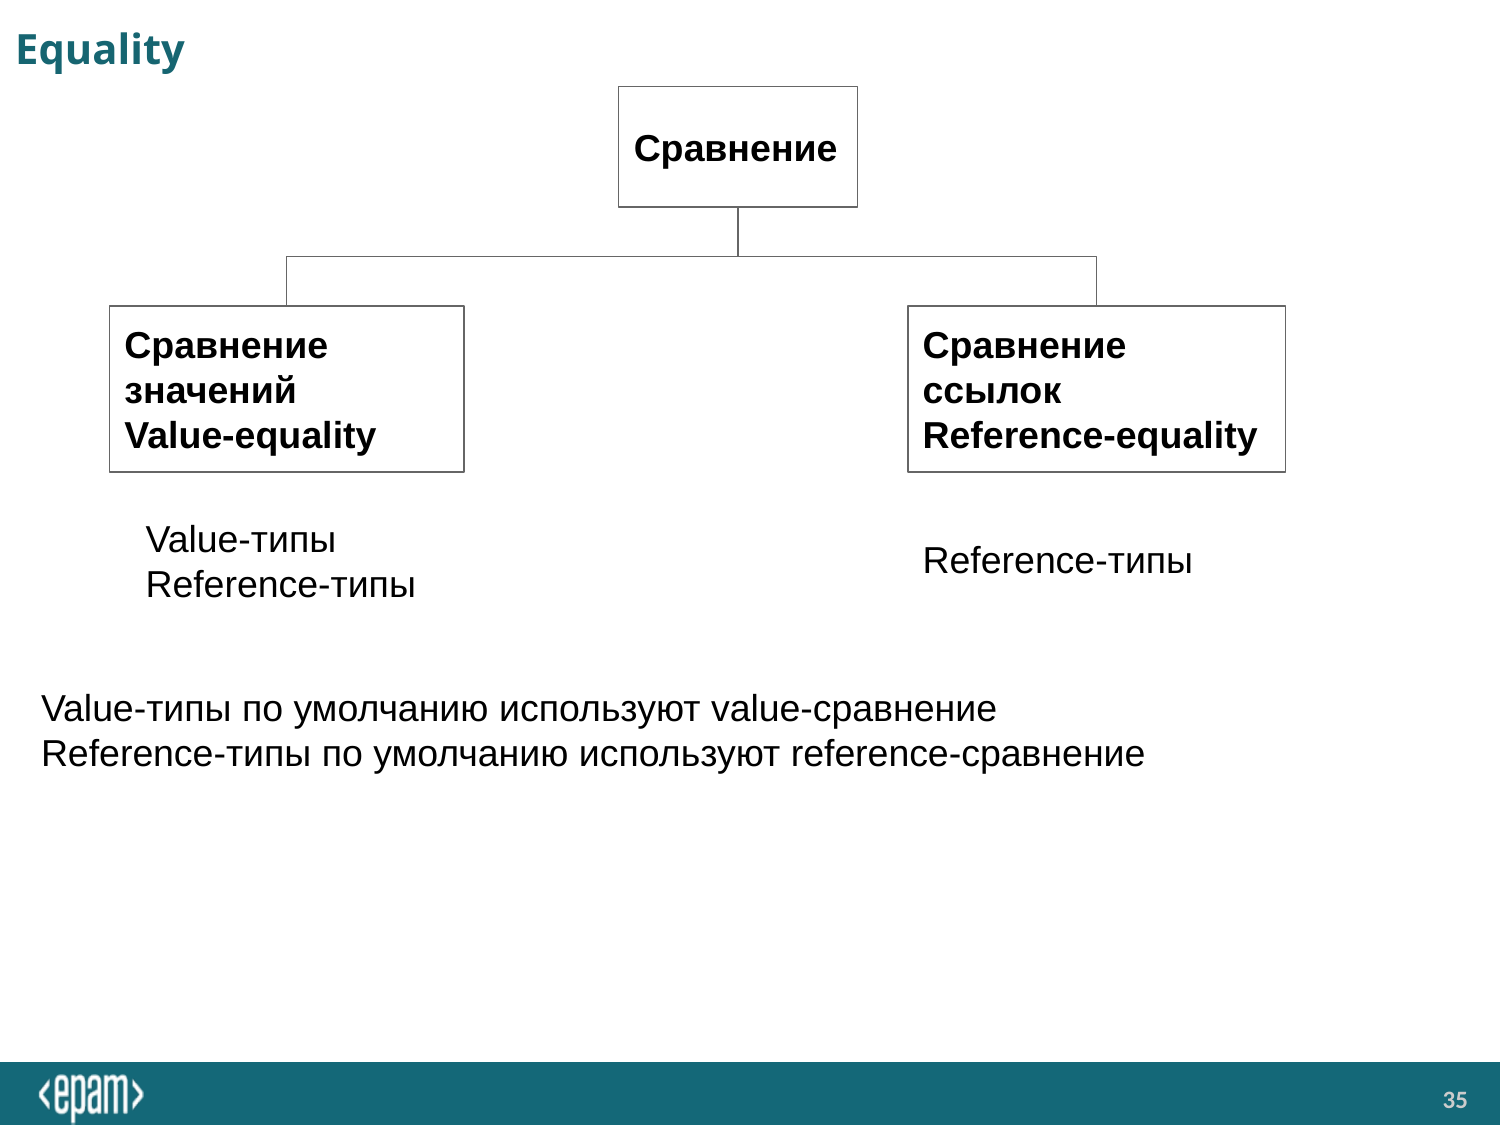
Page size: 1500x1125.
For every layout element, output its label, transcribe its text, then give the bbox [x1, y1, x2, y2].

picture [38, 1074, 144, 1125]
text_box Сравнение [618, 86, 858, 207]
text_box Value-типы по умолчанию используют value-сравнение Reference-типы по умолчанию используют reference-сравнение [26, 668, 1230, 800]
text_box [462, 30, 563, 483]
title Equality [0, 0, 1500, 95]
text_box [867, 76, 968, 436]
text_box Reference-типы [907, 521, 1286, 595]
text_box Сравнение ссылок Reference-equality [907, 306, 1286, 473]
text_box Сравнение значений Value-equality [109, 306, 457, 473]
text_box Value-типы Reference-типы [130, 500, 509, 653]
